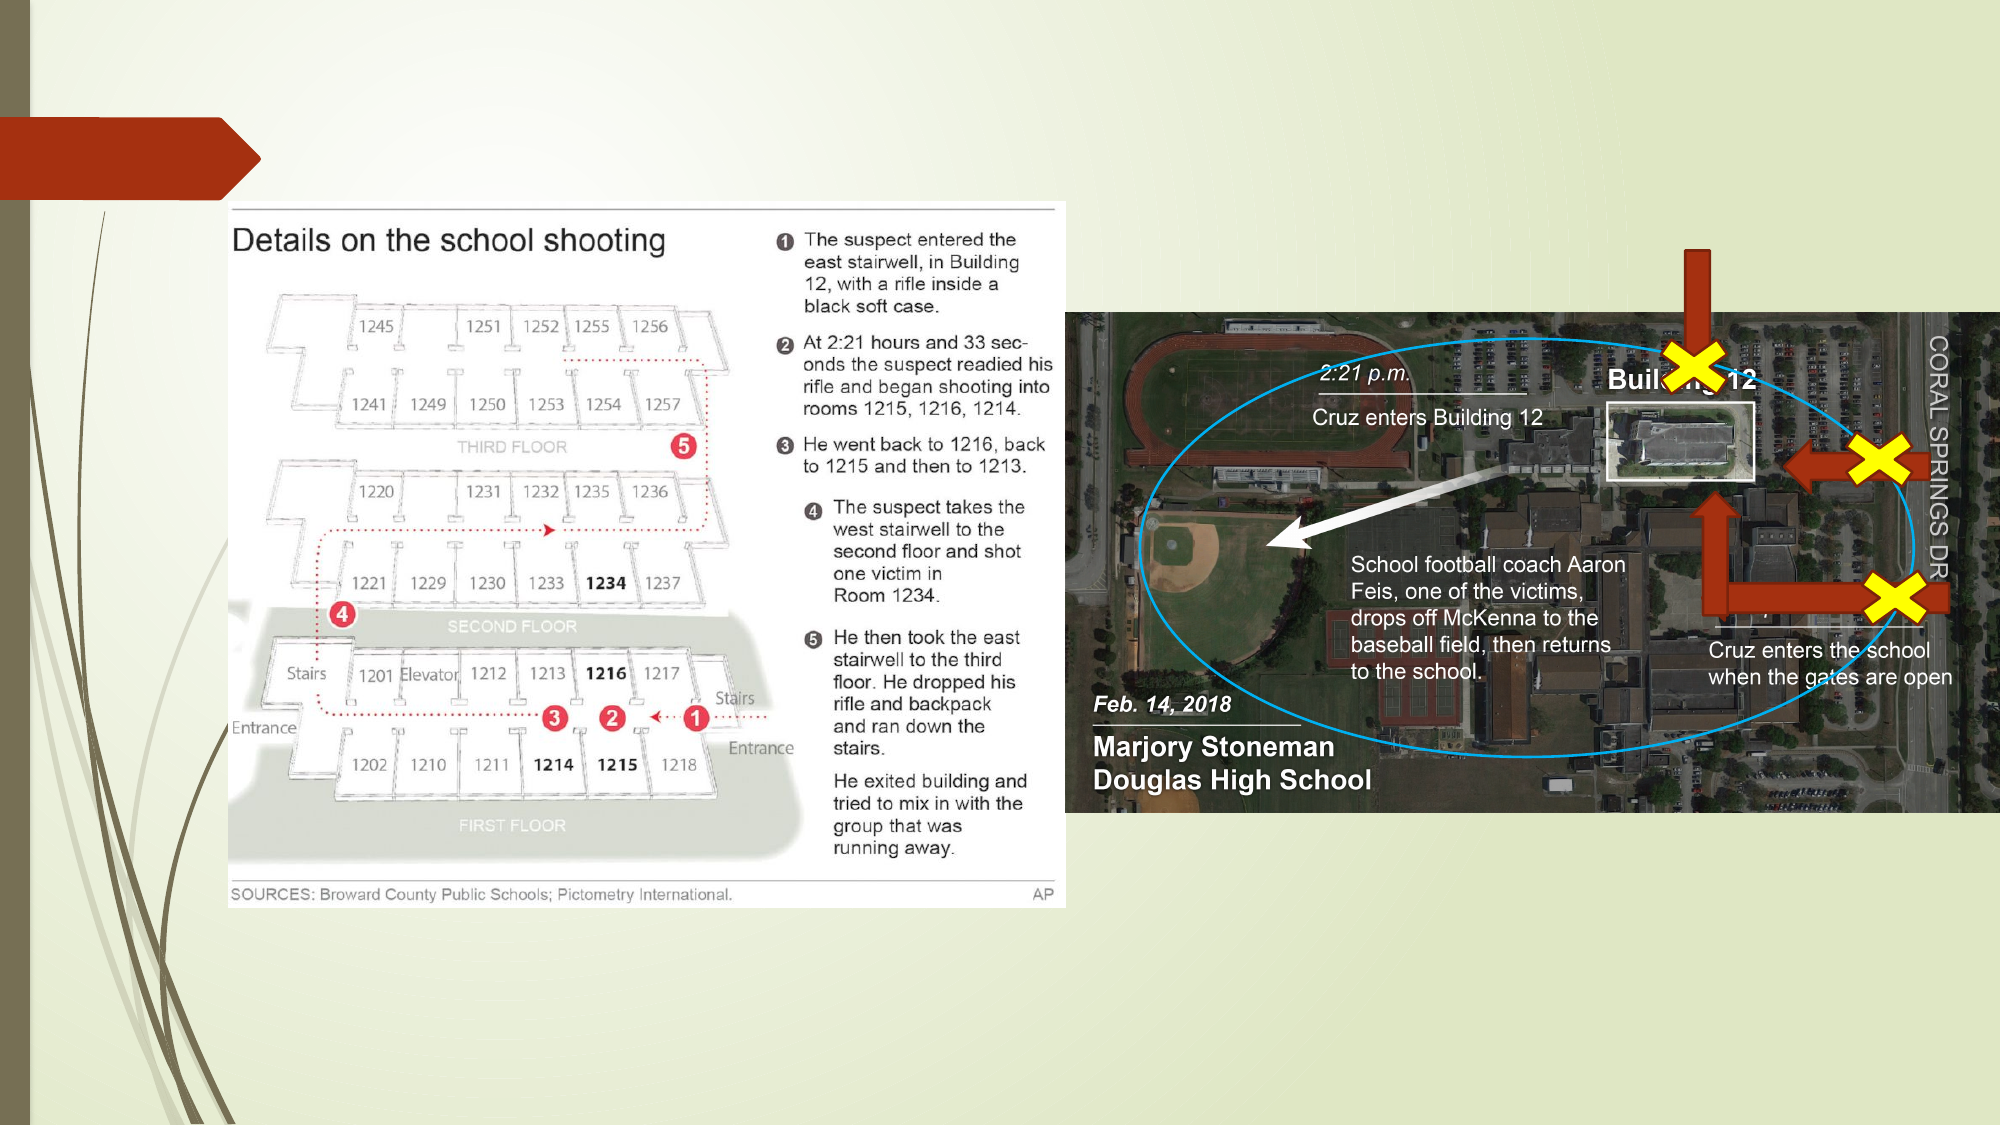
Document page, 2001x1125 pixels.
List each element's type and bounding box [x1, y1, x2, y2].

list [228, 201, 1066, 908]
list [1065, 312, 2000, 813]
text_box [1683, 249, 1712, 311]
